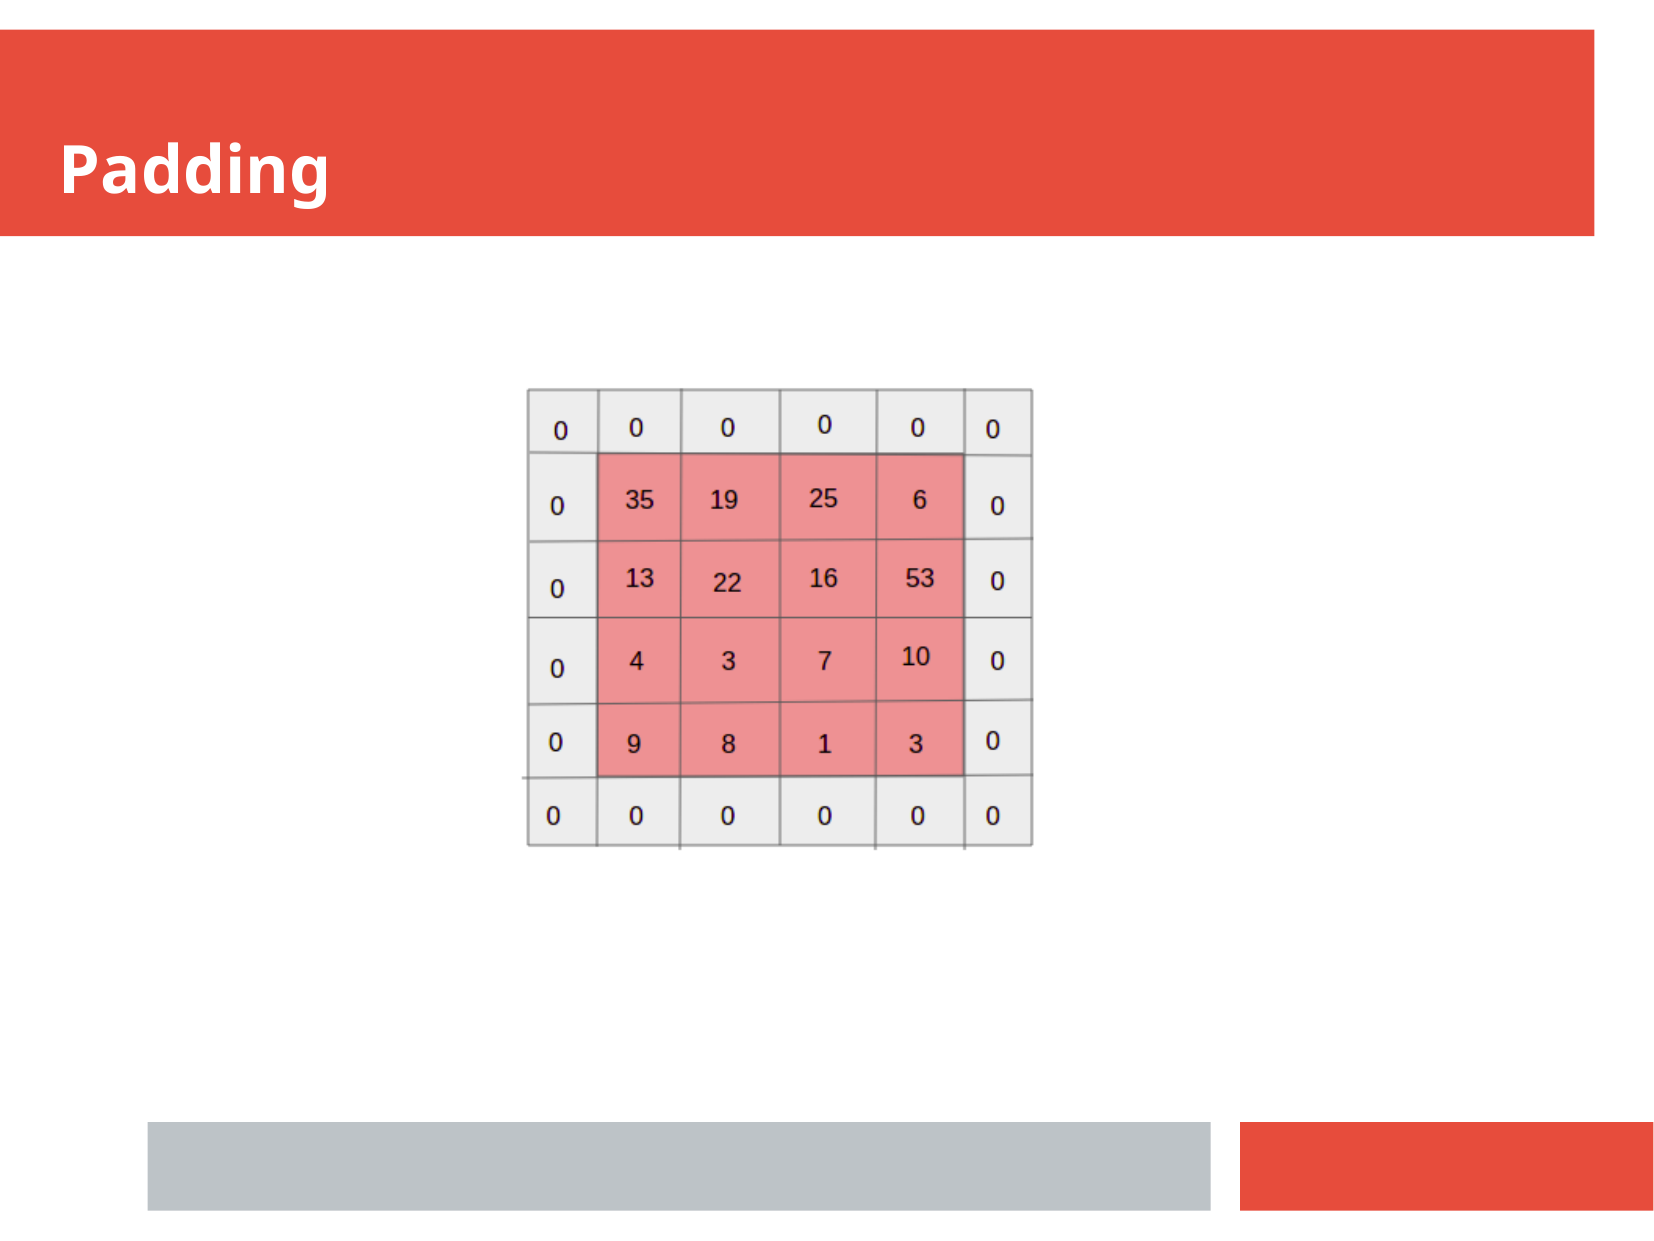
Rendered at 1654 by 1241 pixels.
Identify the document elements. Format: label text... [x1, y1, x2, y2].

text_box [59, 324, 1565, 1093]
text_box Padding [59, 59, 1595, 207]
picture [468, 340, 1090, 880]
